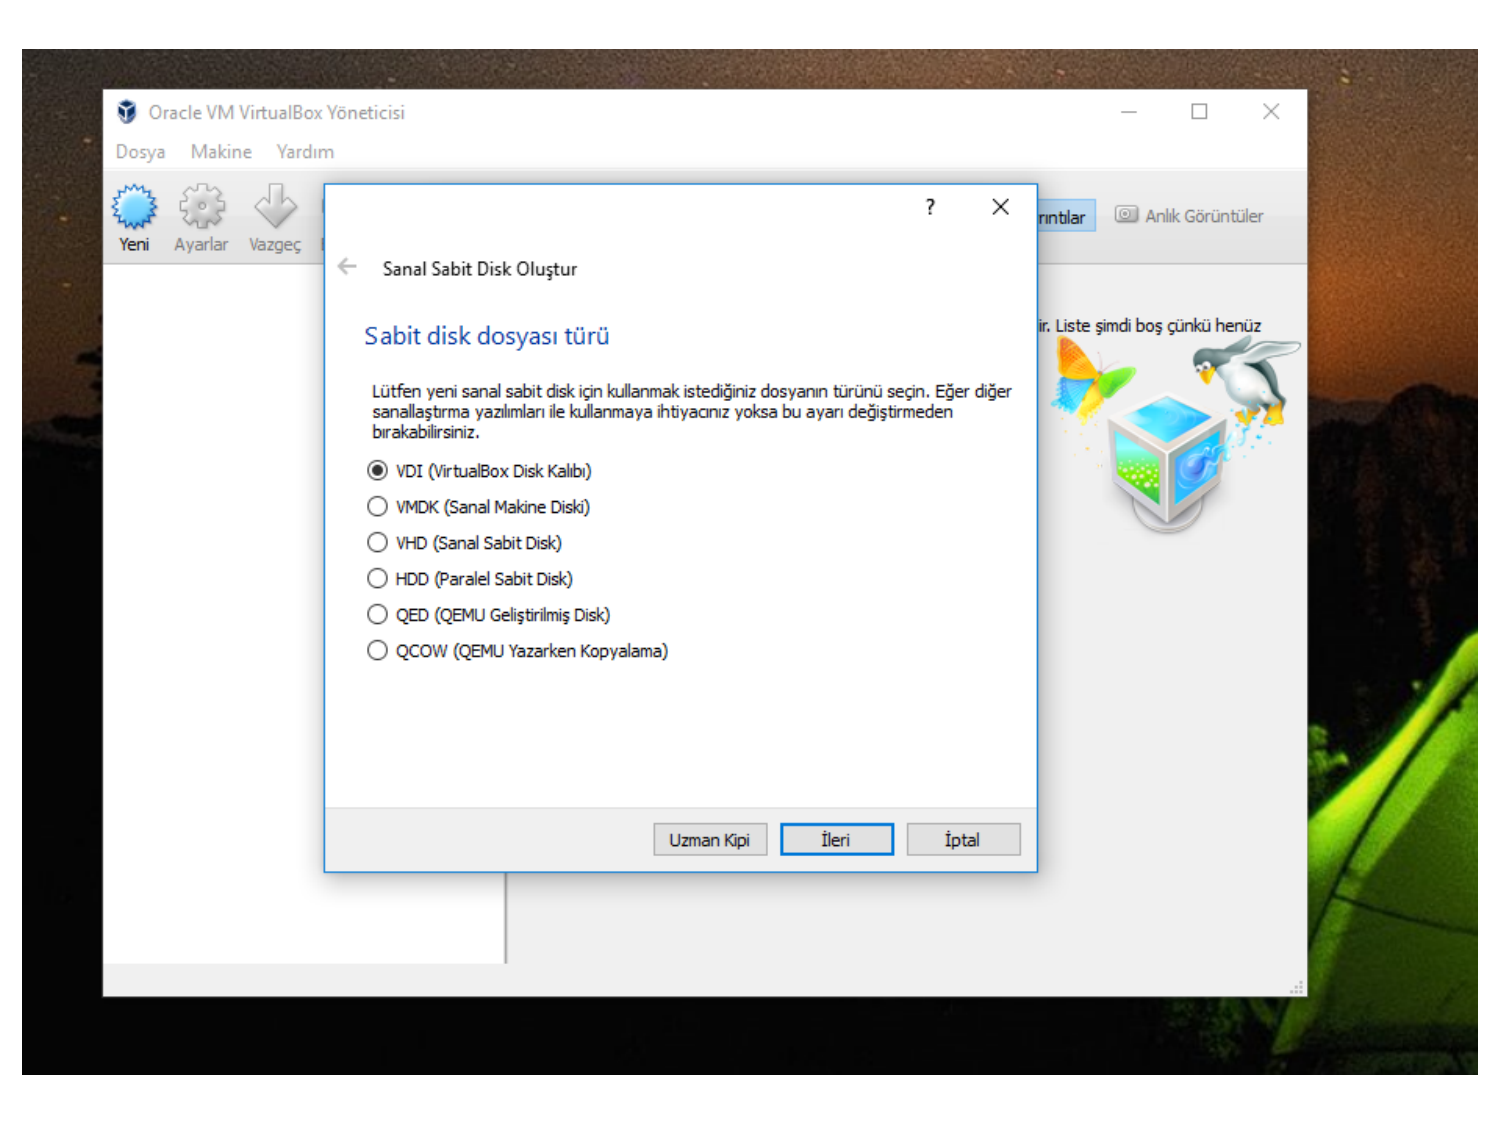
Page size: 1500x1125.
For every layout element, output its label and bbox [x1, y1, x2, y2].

picture [22, 49, 1478, 1076]
